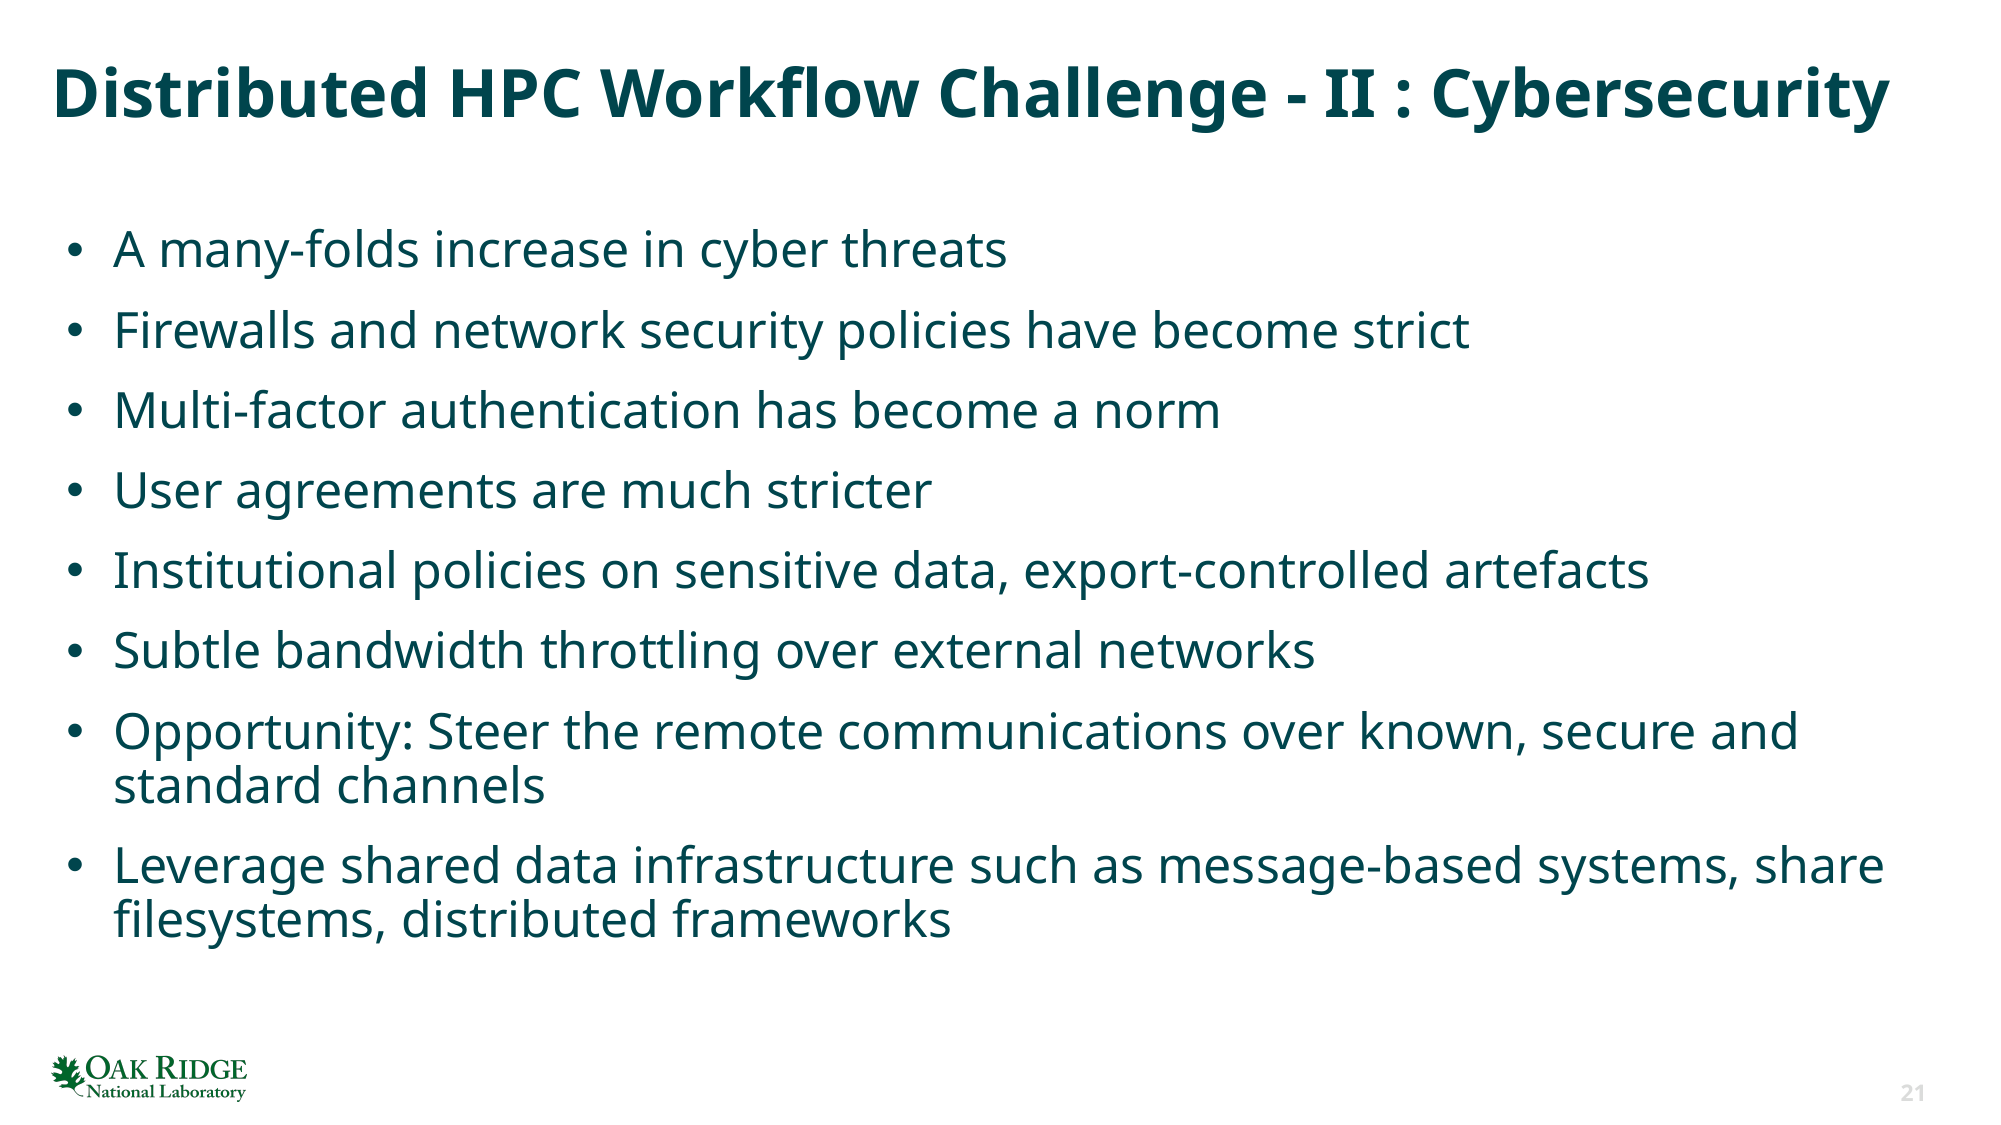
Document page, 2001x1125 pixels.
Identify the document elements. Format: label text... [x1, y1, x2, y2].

text_box A many-folds increase in cyber threats Firewalls and network security policies have become strict Multi-factor authentication has become a norm User agreements are much stricter Institutional policies on sensitive data, export-controlled artefacts Subtle bandwidth throttling over external networks Opportunity: Steer the remote communications over known, secure and standard channels Leverage shared data infrastructure such as message-based systems, share filesystems, distributed frameworks [51, 217, 1937, 1009]
picture [51, 1055, 247, 1102]
title Distributed HPC Workflow Challenge - II : Cybersecurity [51, 59, 1937, 206]
